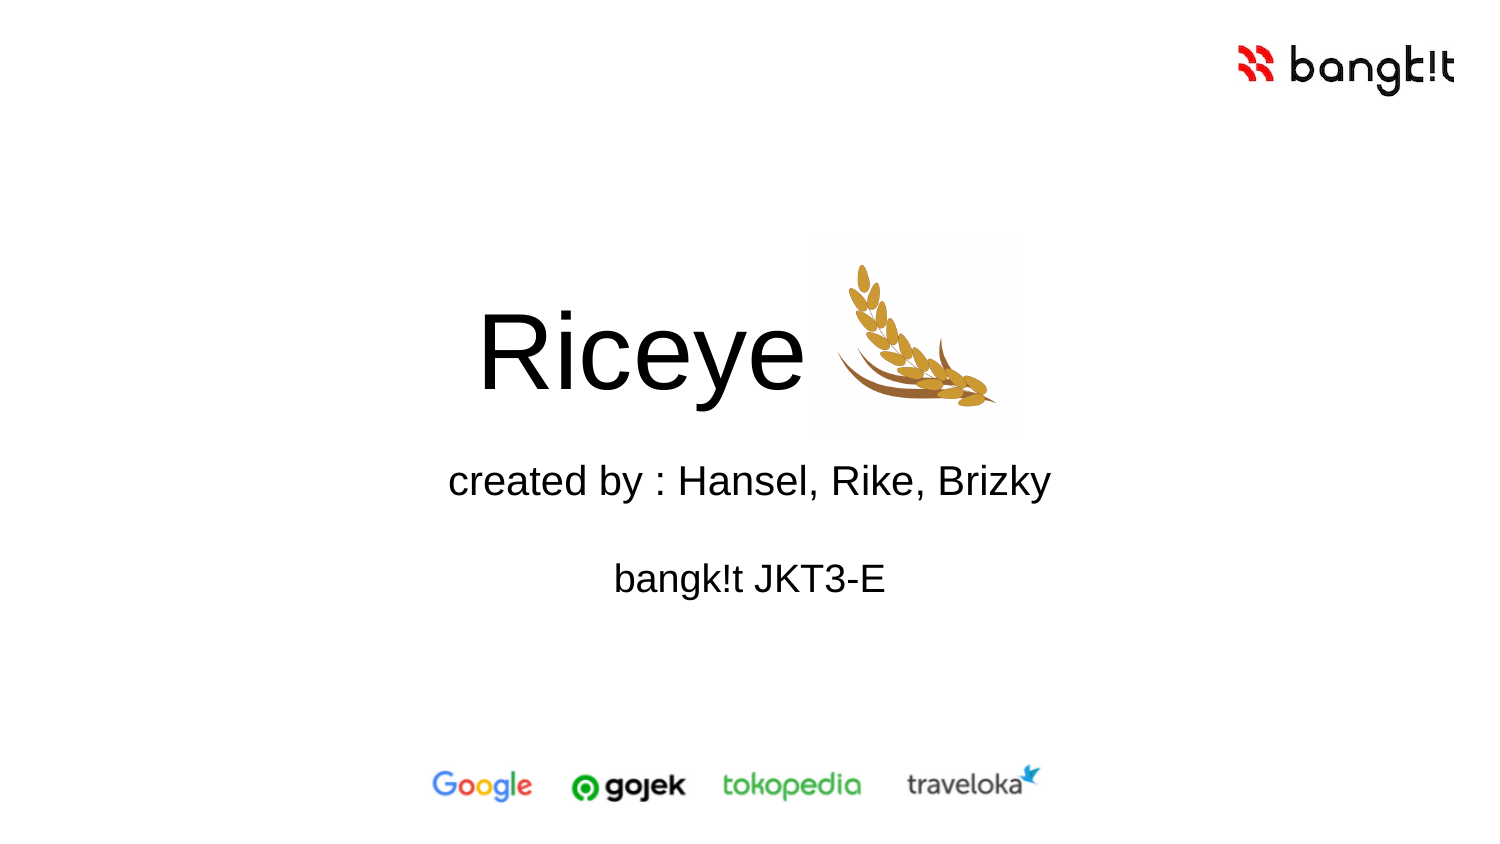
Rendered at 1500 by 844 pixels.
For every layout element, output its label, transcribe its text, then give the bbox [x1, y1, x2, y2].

title Riceye [461, 282, 808, 427]
picture [414, 758, 1086, 812]
text_box bangk!t JKT3-E [442, 537, 1058, 612]
picture [813, 232, 1020, 440]
subtitle created by : Hansel, Rike, Brizky [51, 438, 1449, 569]
picture [1232, 31, 1480, 103]
